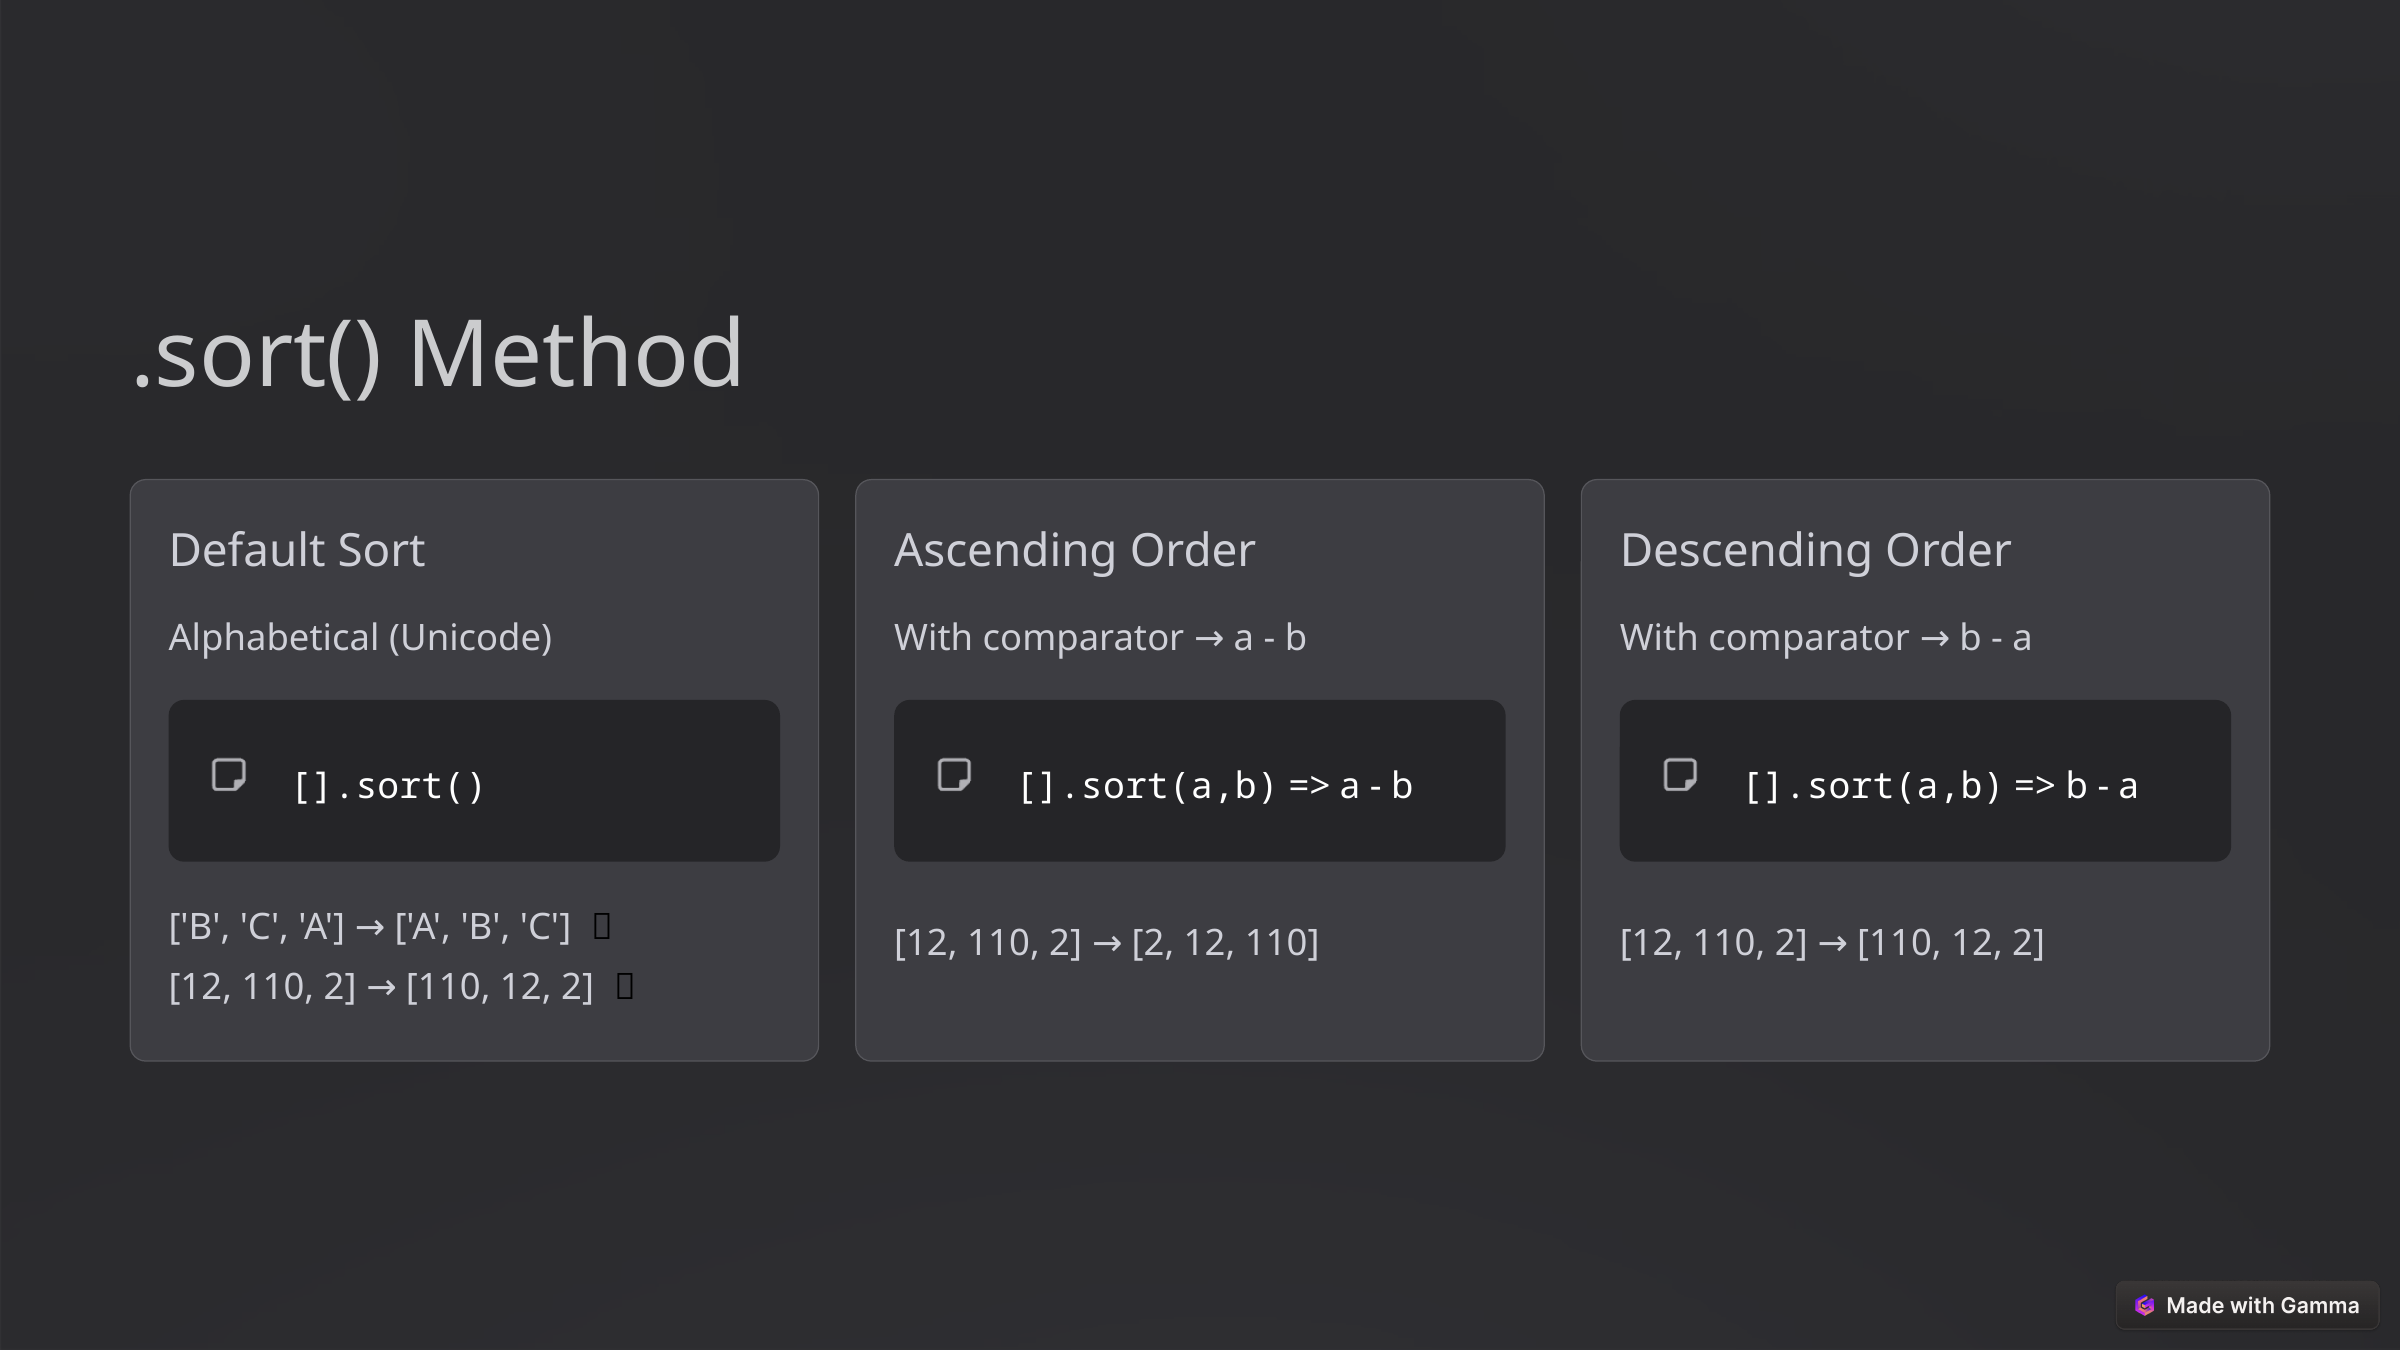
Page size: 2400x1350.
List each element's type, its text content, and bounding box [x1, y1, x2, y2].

picture [1656, 756, 1704, 794]
text_box With comparator → b - a [1619, 598, 2232, 658]
text_box [].sort(a,b) => a - b [1015, 746, 1469, 810]
text_box [].sort() [289, 746, 743, 810]
text_box [168, 699, 781, 862]
text_box [].sort(a,b) => b - a [1740, 746, 2195, 810]
text_box Descending Order [1619, 517, 2085, 577]
picture [931, 756, 978, 794]
text_box [12, 110, 2] → [110, 12, 2] [1619, 903, 2232, 964]
text_box ['B', 'C', 'A'] → ['A', 'B', 'C'] ✅ [12, 110, 2] → [110, 12, 2] ❌ [168, 903, 781, 1023]
text_box [12, 110, 2] → [2, 12, 110] [894, 903, 1506, 964]
text_box Default Sort [168, 517, 634, 577]
text_box [1581, 479, 2270, 1062]
picture [205, 756, 253, 794]
picture [2106, 1271, 2389, 1339]
text_box Alphabetical (Unicode) [168, 598, 781, 658]
text_box [894, 699, 1506, 862]
text_box [130, 479, 819, 1062]
text_box .sort() Method [130, 288, 1061, 406]
text_box [855, 479, 1545, 1062]
text_box [1619, 699, 2232, 862]
text_box With comparator → a - b [894, 598, 1506, 658]
text_box Ascending Order [894, 517, 1360, 577]
